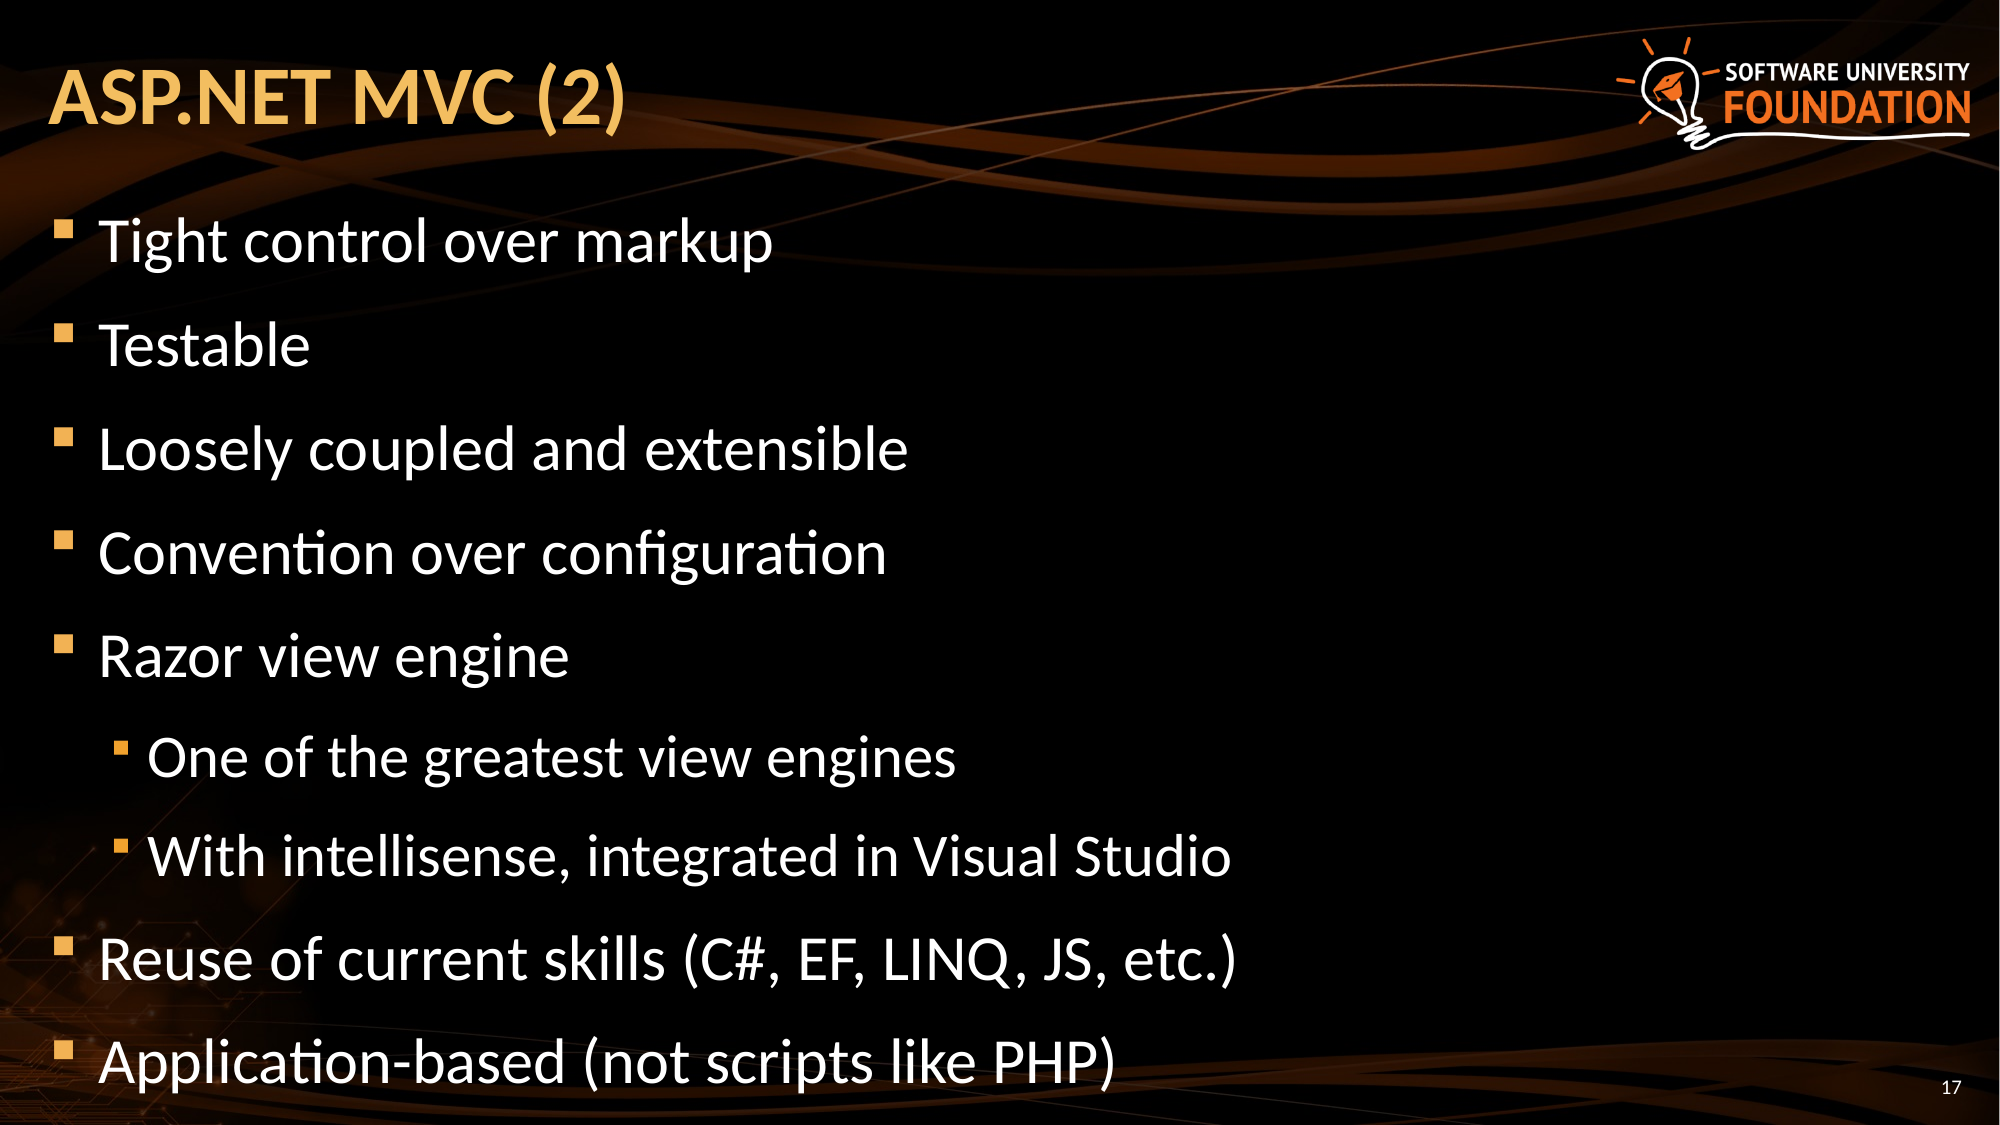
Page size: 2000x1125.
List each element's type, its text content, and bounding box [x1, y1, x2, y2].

title ASP.NET MVC (2) [30, 6, 1602, 189]
list Tight control over markup Testable Loosely coupled and extensible Convention over configuration Razor view engine One of the greatest view engines With intellisense, integrated in Visual Studio Reuse of current skills (C#, EF, LINQ, JS, etc.) Application-based (not scripts like PHP) [31, 188, 1968, 1103]
picture [0, 0, 2000, 1125]
